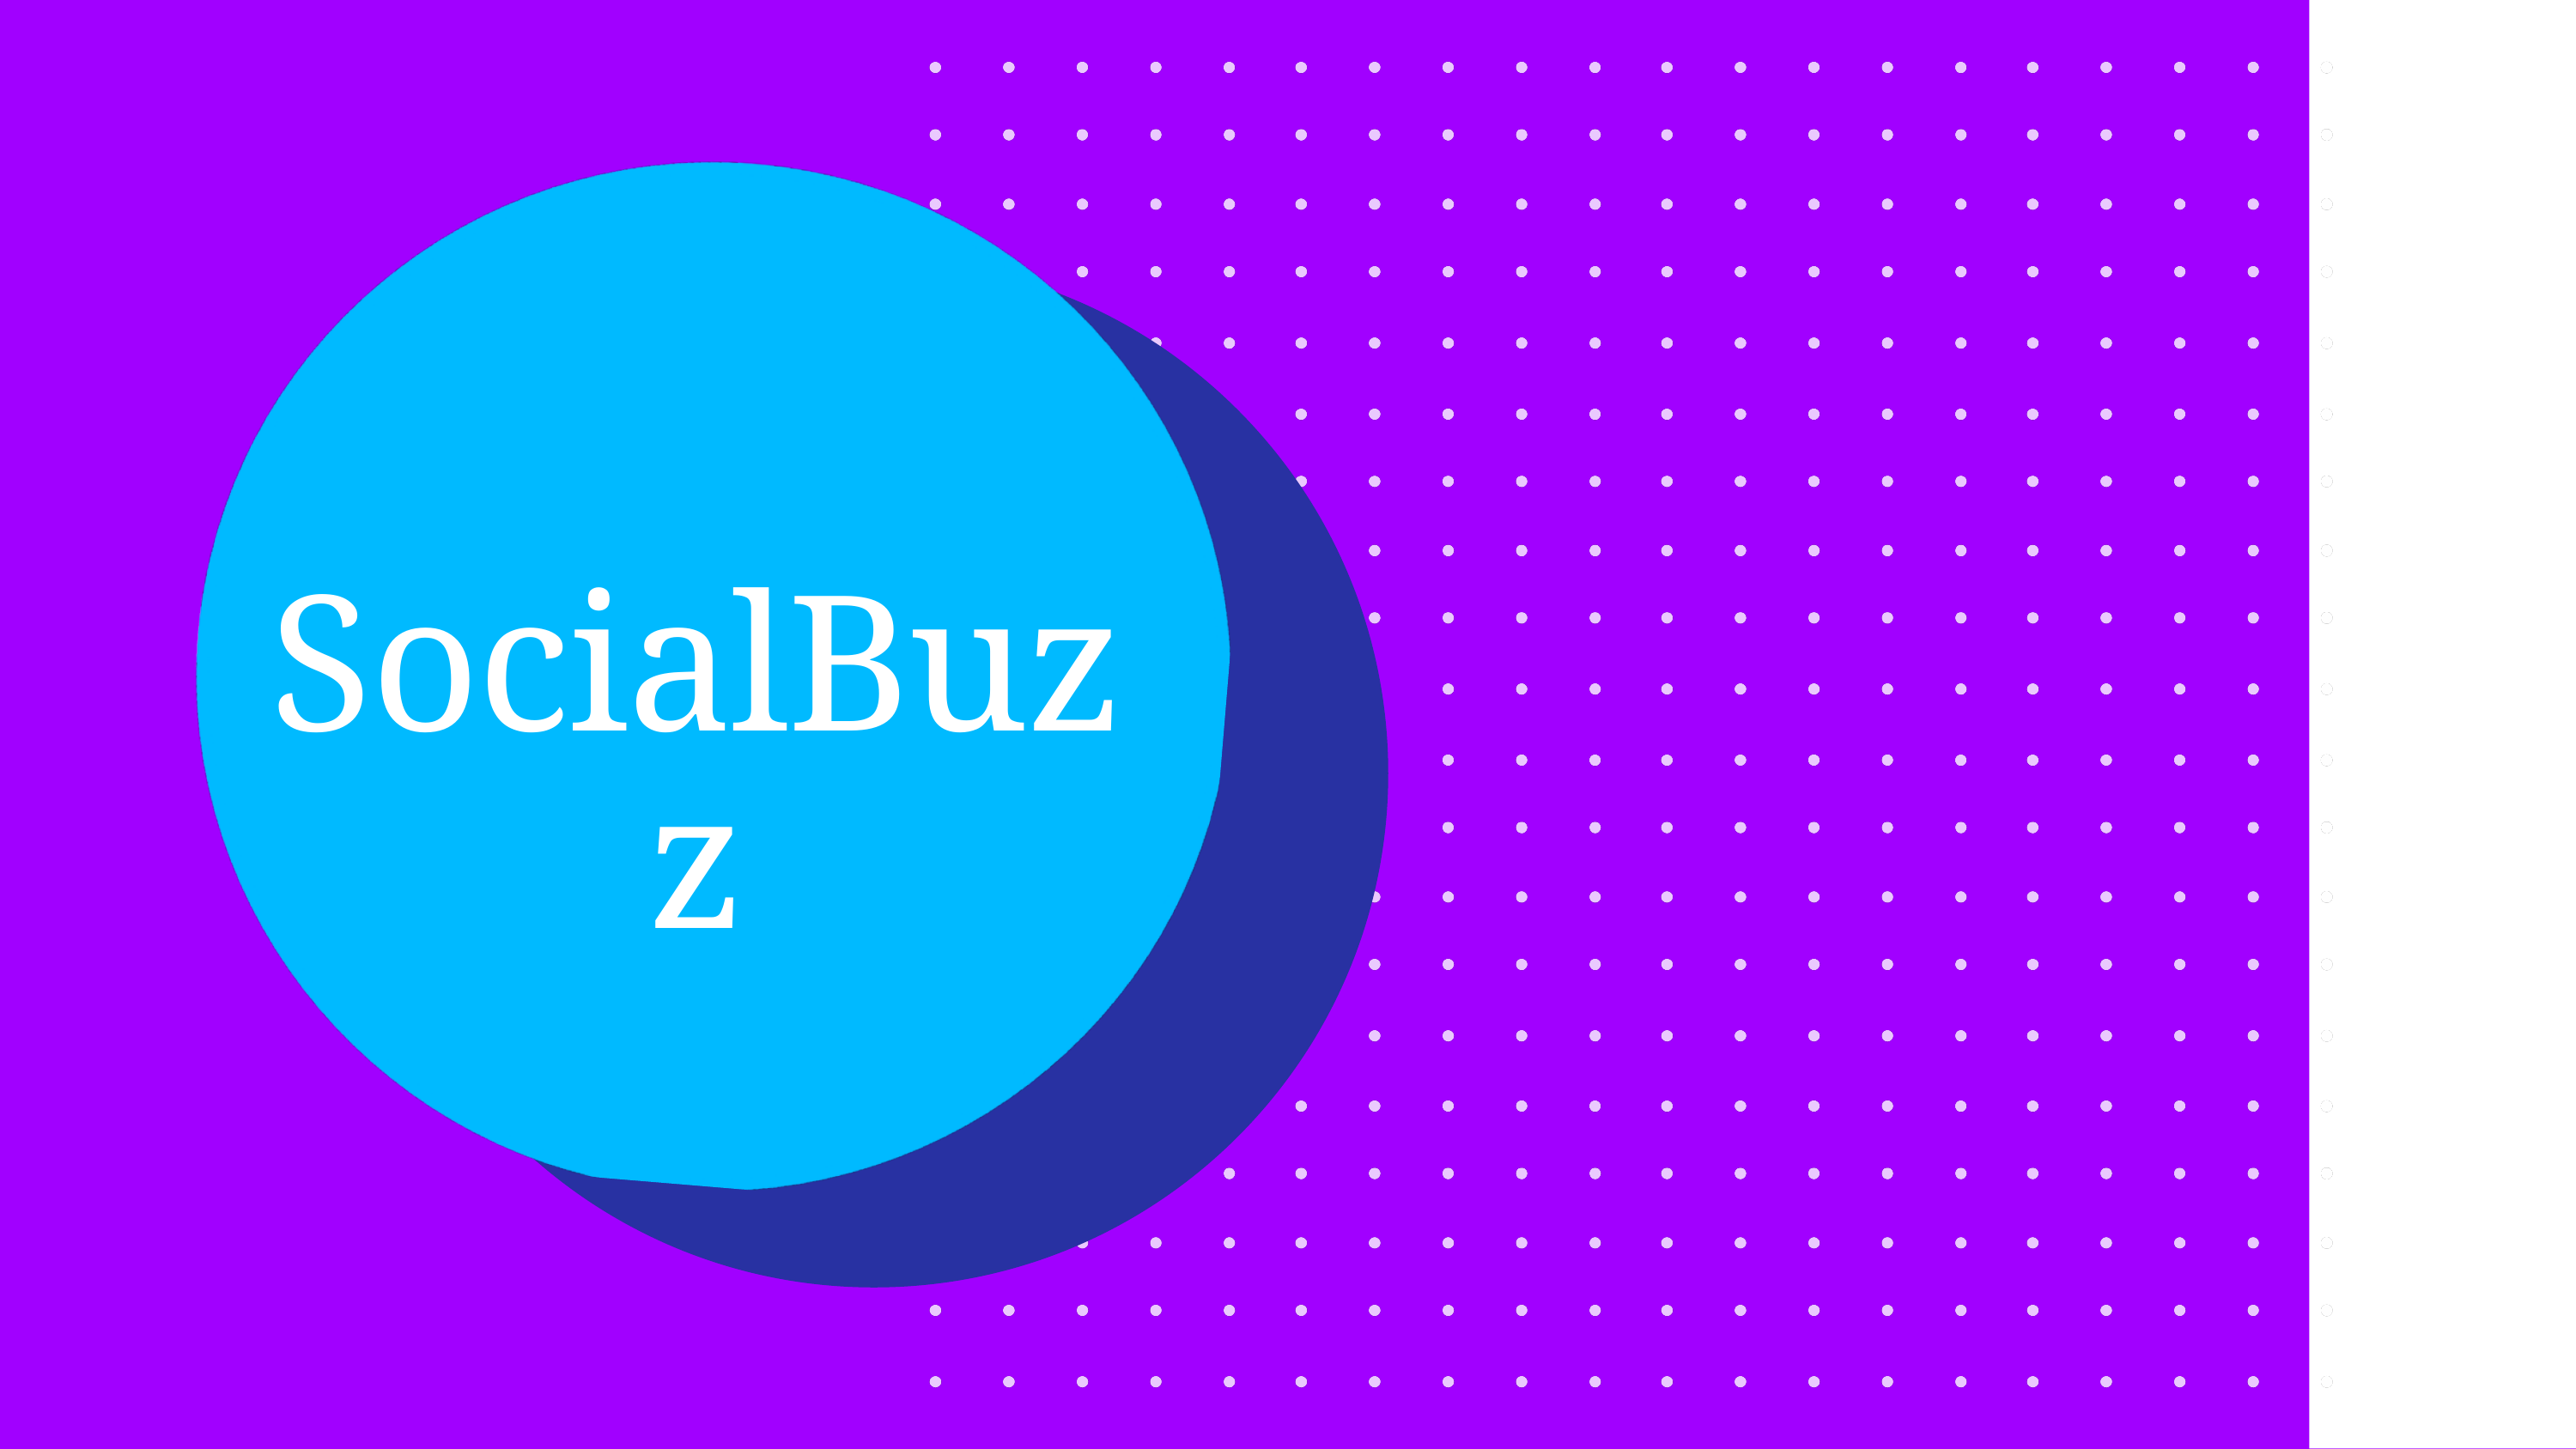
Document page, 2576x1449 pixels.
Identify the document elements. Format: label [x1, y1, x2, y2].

text_box [155, 115, 1388, 1288]
text_box [2309, 0, 2576, 1449]
text_box [921, 57, 2337, 1392]
